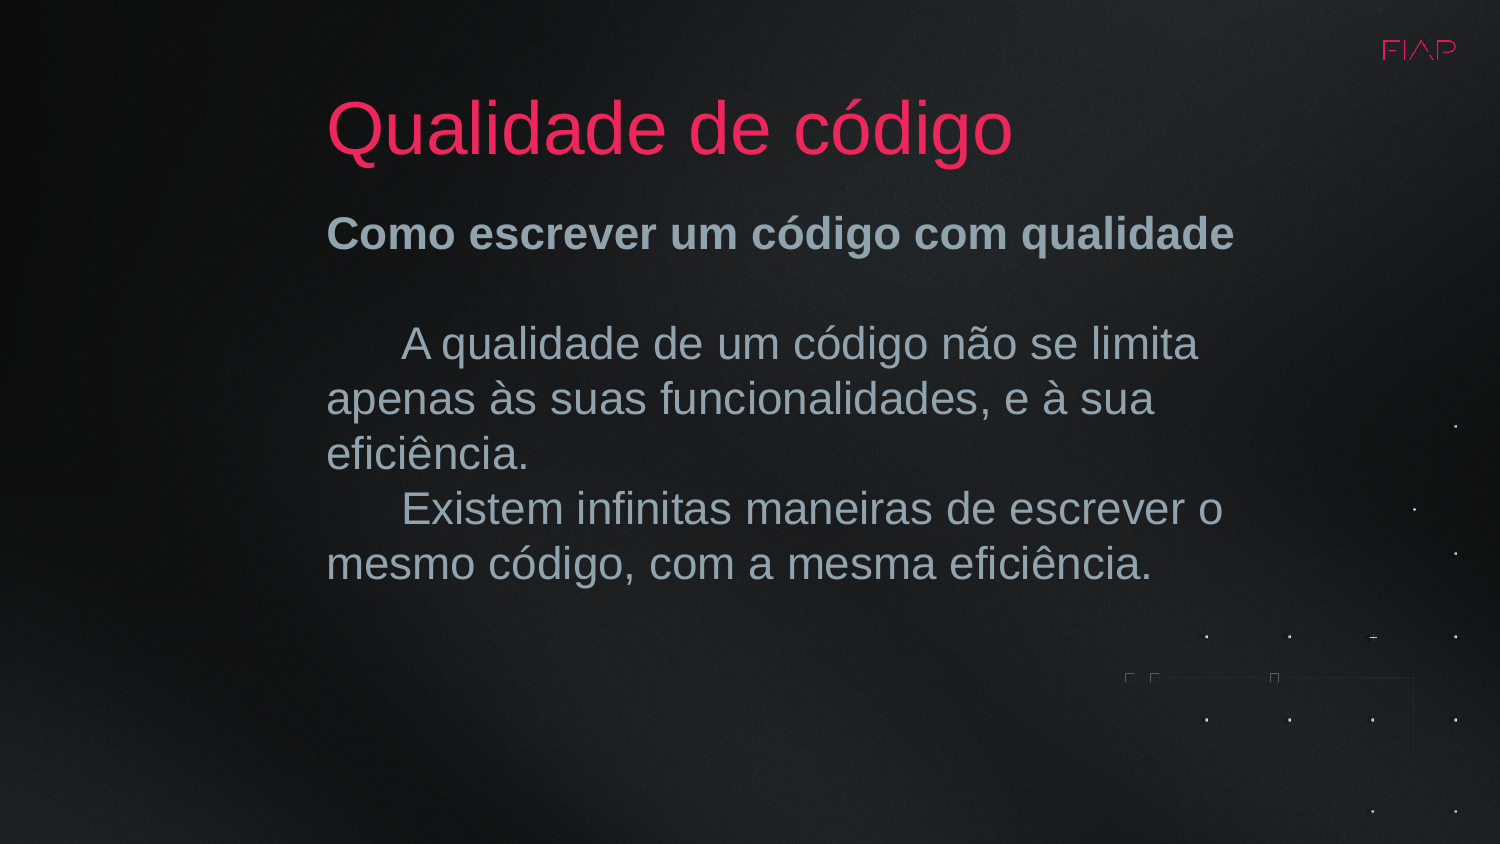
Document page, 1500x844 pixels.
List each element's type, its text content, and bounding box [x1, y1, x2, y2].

picture [0, 0, 1500, 844]
text_box Qualidade de código [311, 72, 1126, 177]
text_box Como escrever um código com qualidade A qualidade de um código não se limita apenas às suas funcionalidades, e à sua eficiência. Existem infinitas maneiras de escrever o mesmo código, com a mesma eficiência. [311, 196, 1292, 651]
